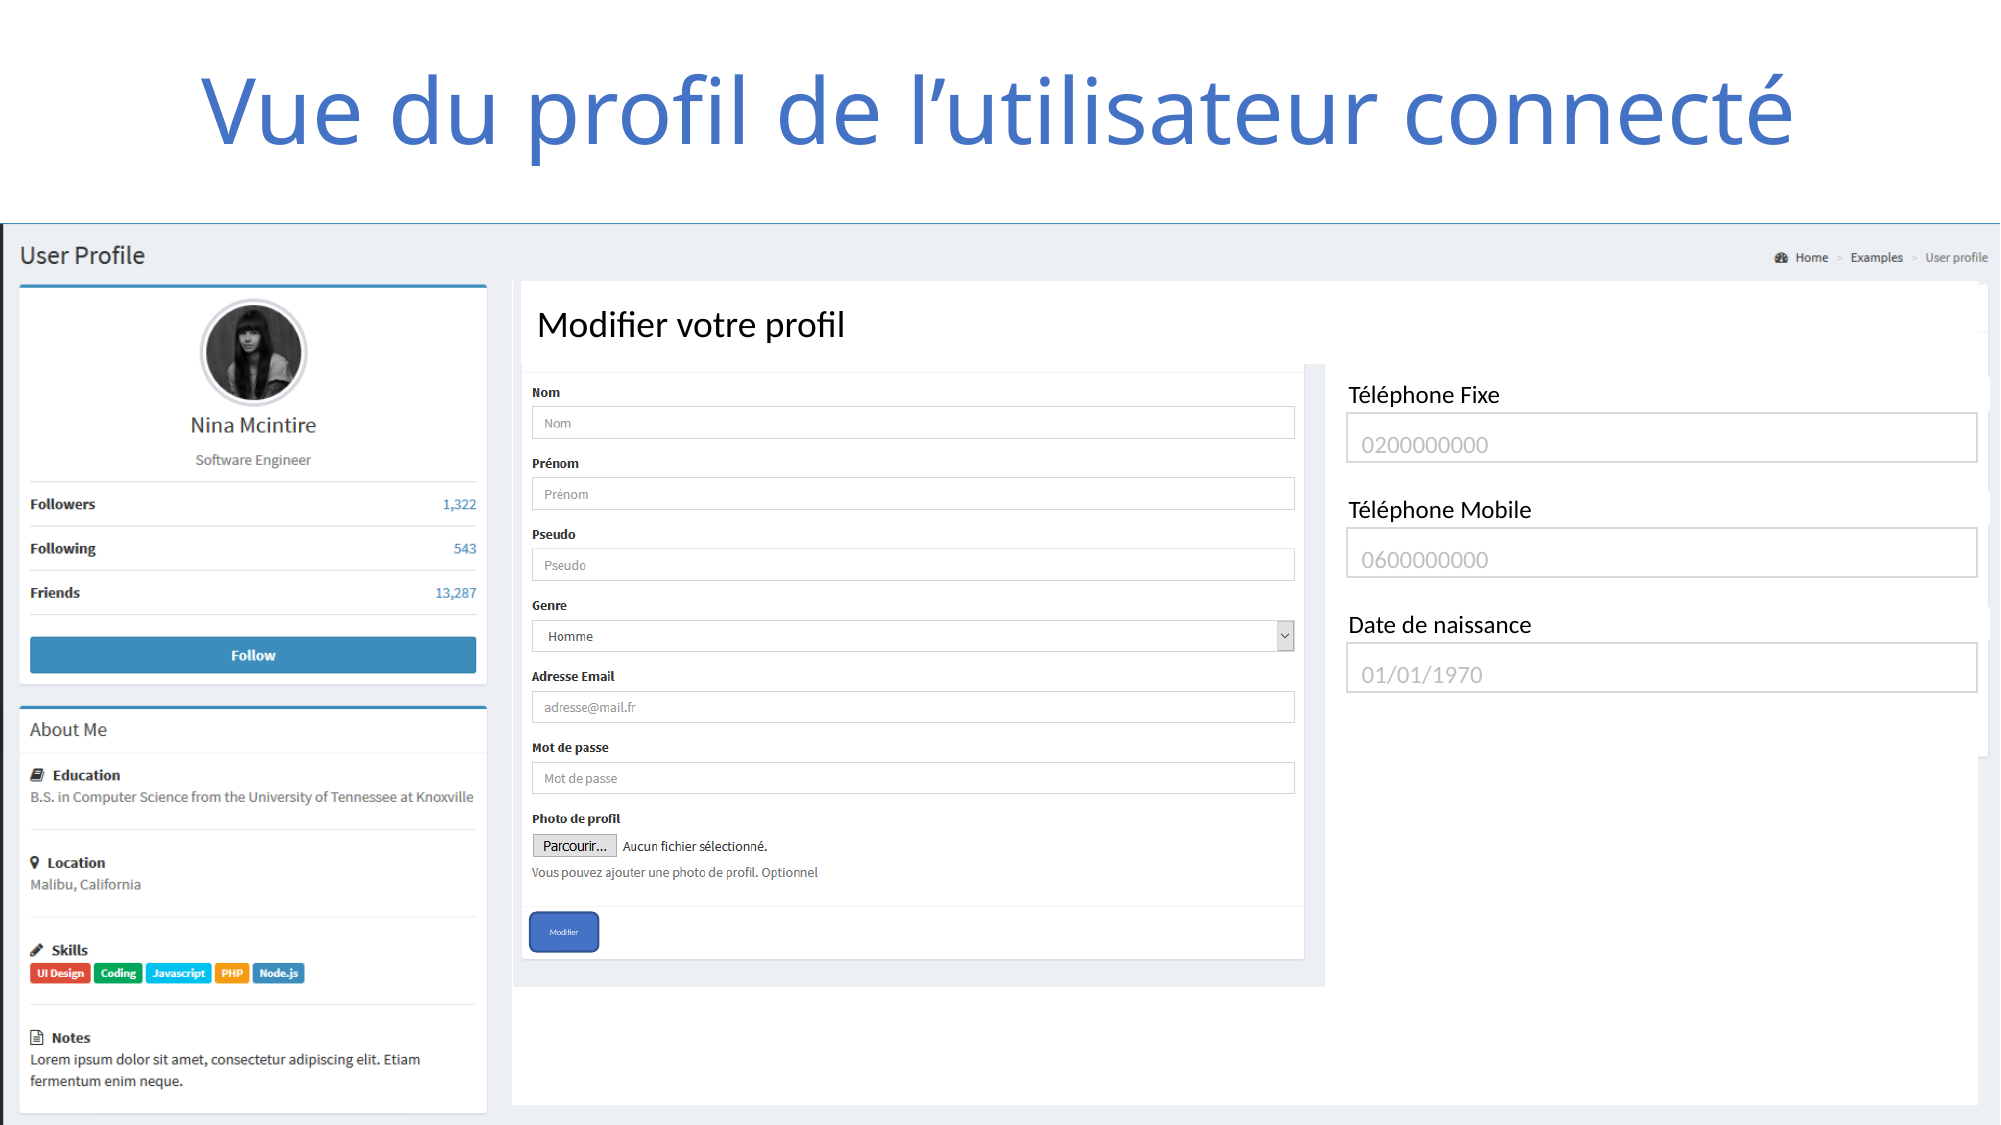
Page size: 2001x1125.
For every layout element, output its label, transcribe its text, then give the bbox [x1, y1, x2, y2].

picture [0, 223, 2000, 1125]
title Vue du profil de l’utilisateur connecté [137, 5, 1863, 223]
